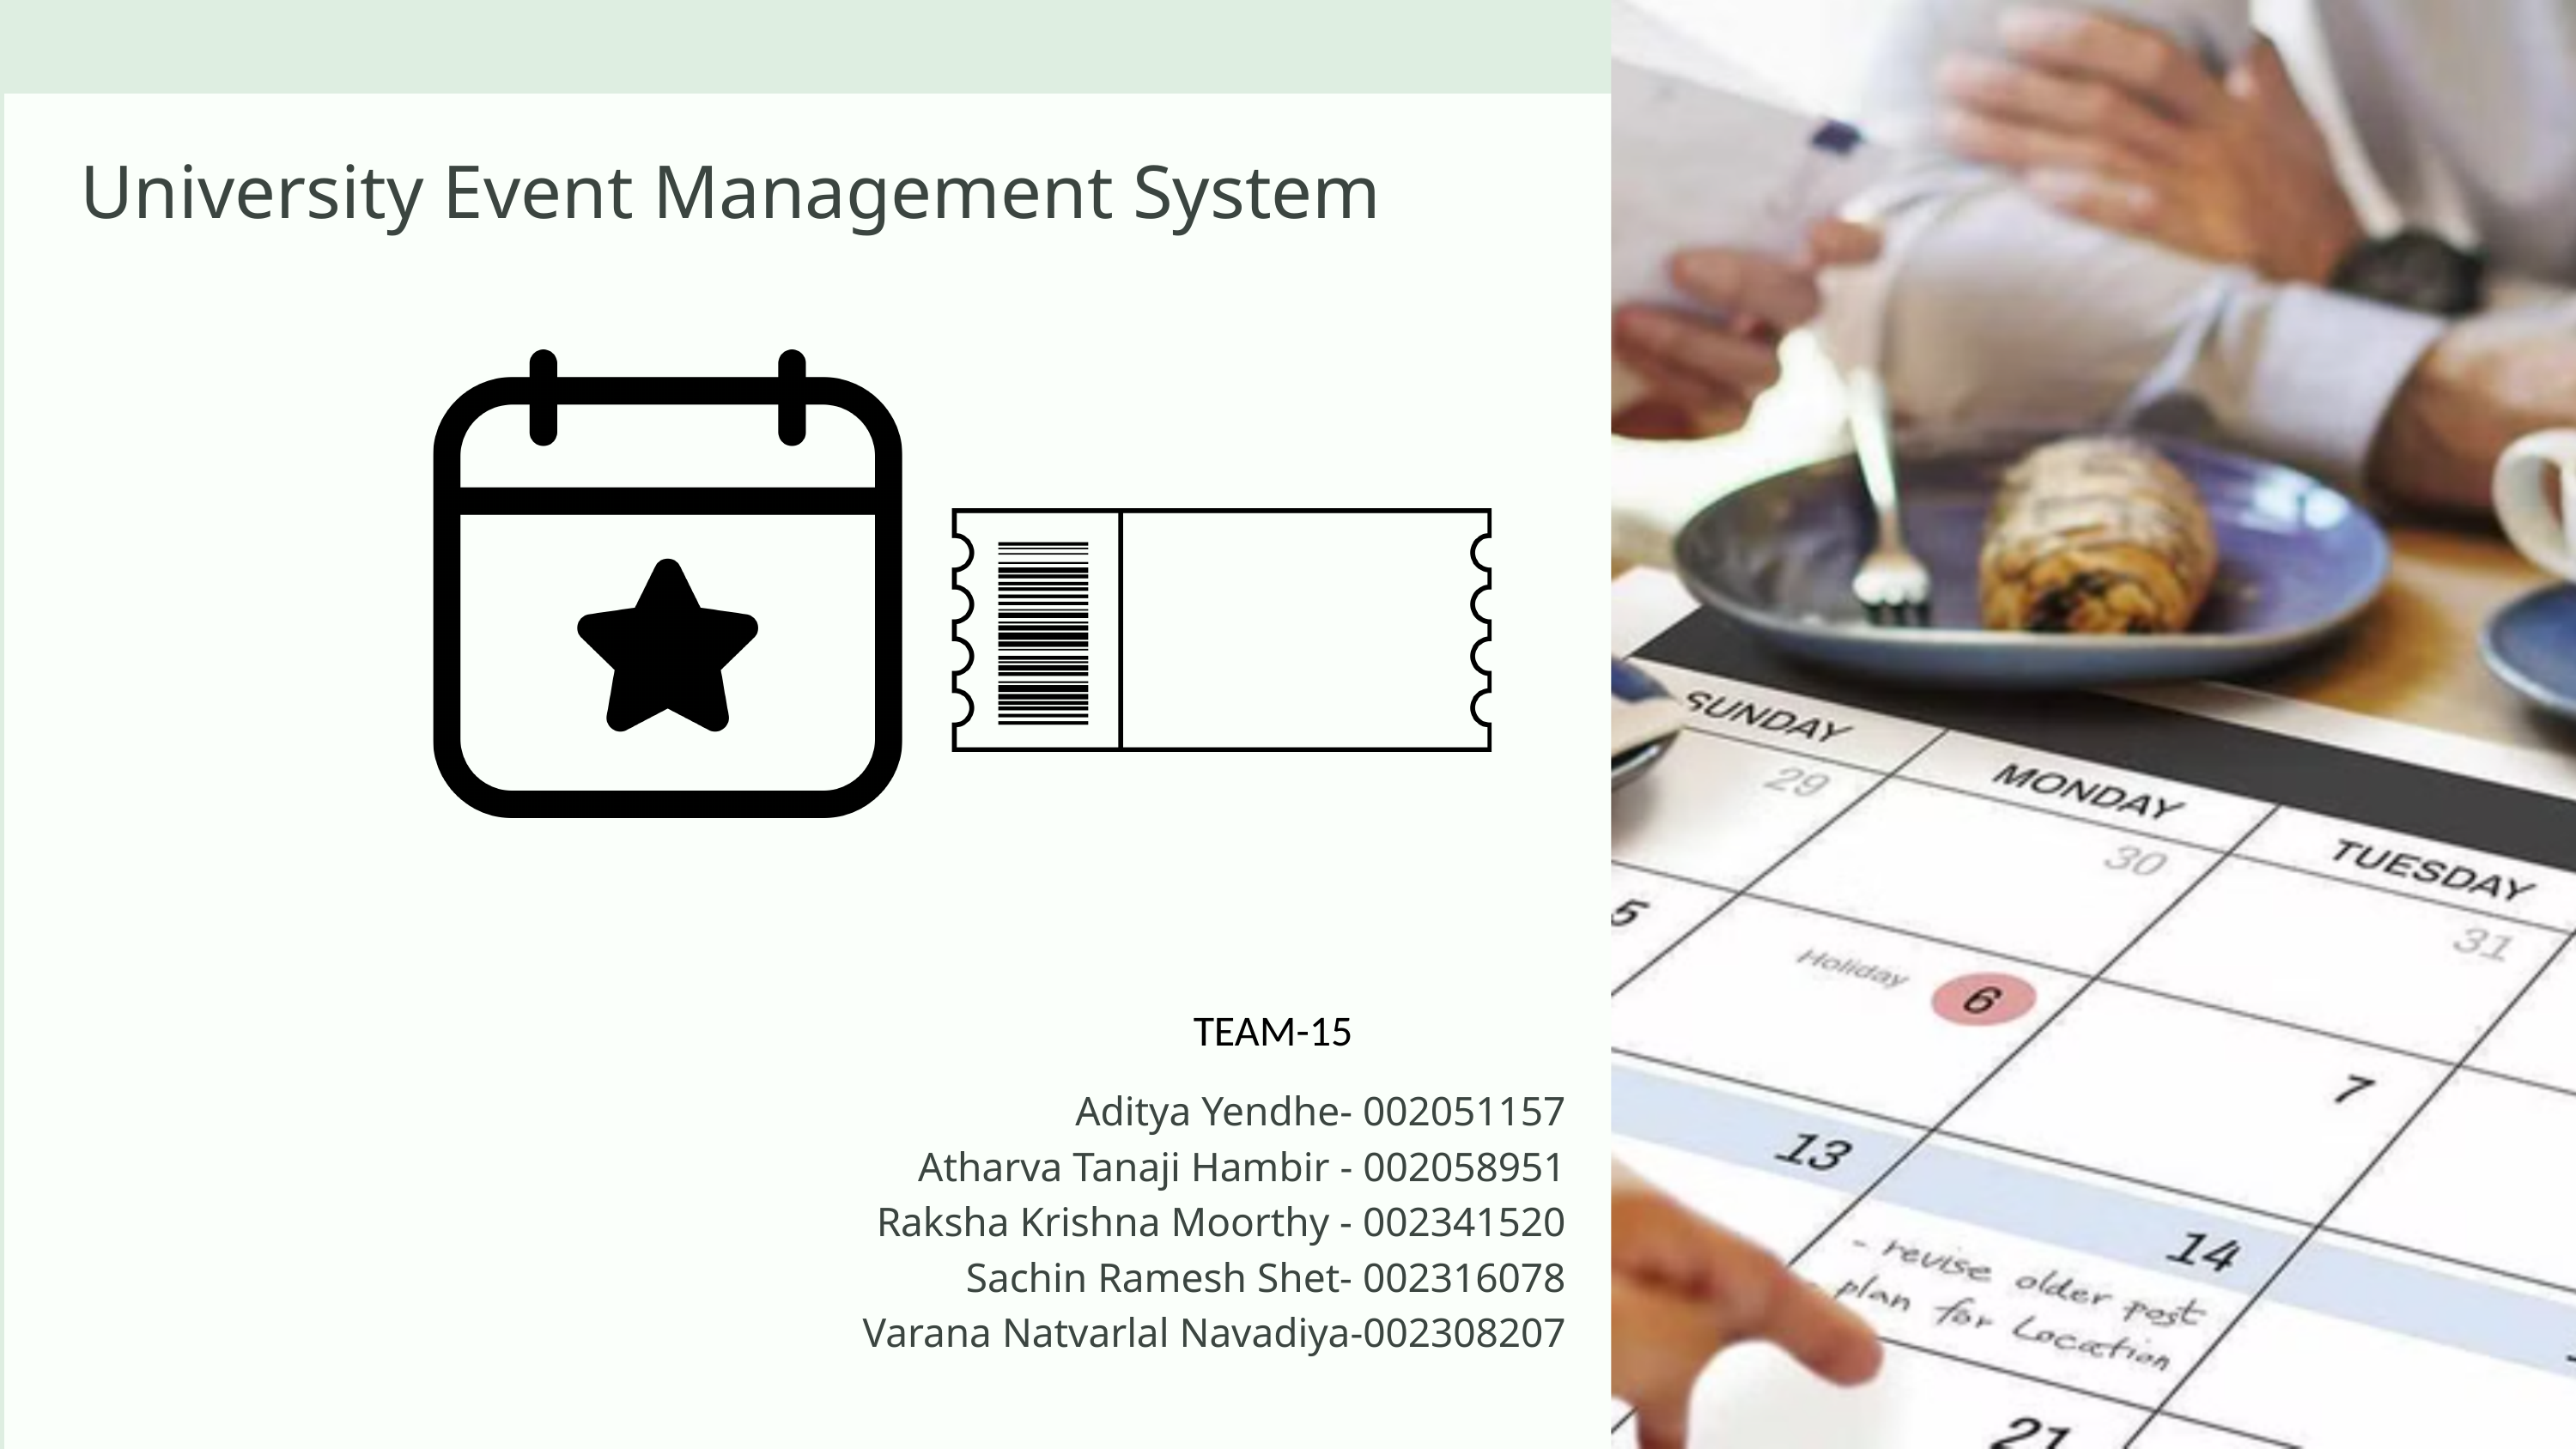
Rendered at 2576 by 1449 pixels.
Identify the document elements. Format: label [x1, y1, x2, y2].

text_box [3, 93, 2576, 1449]
text_box [0, 0, 2576, 93]
